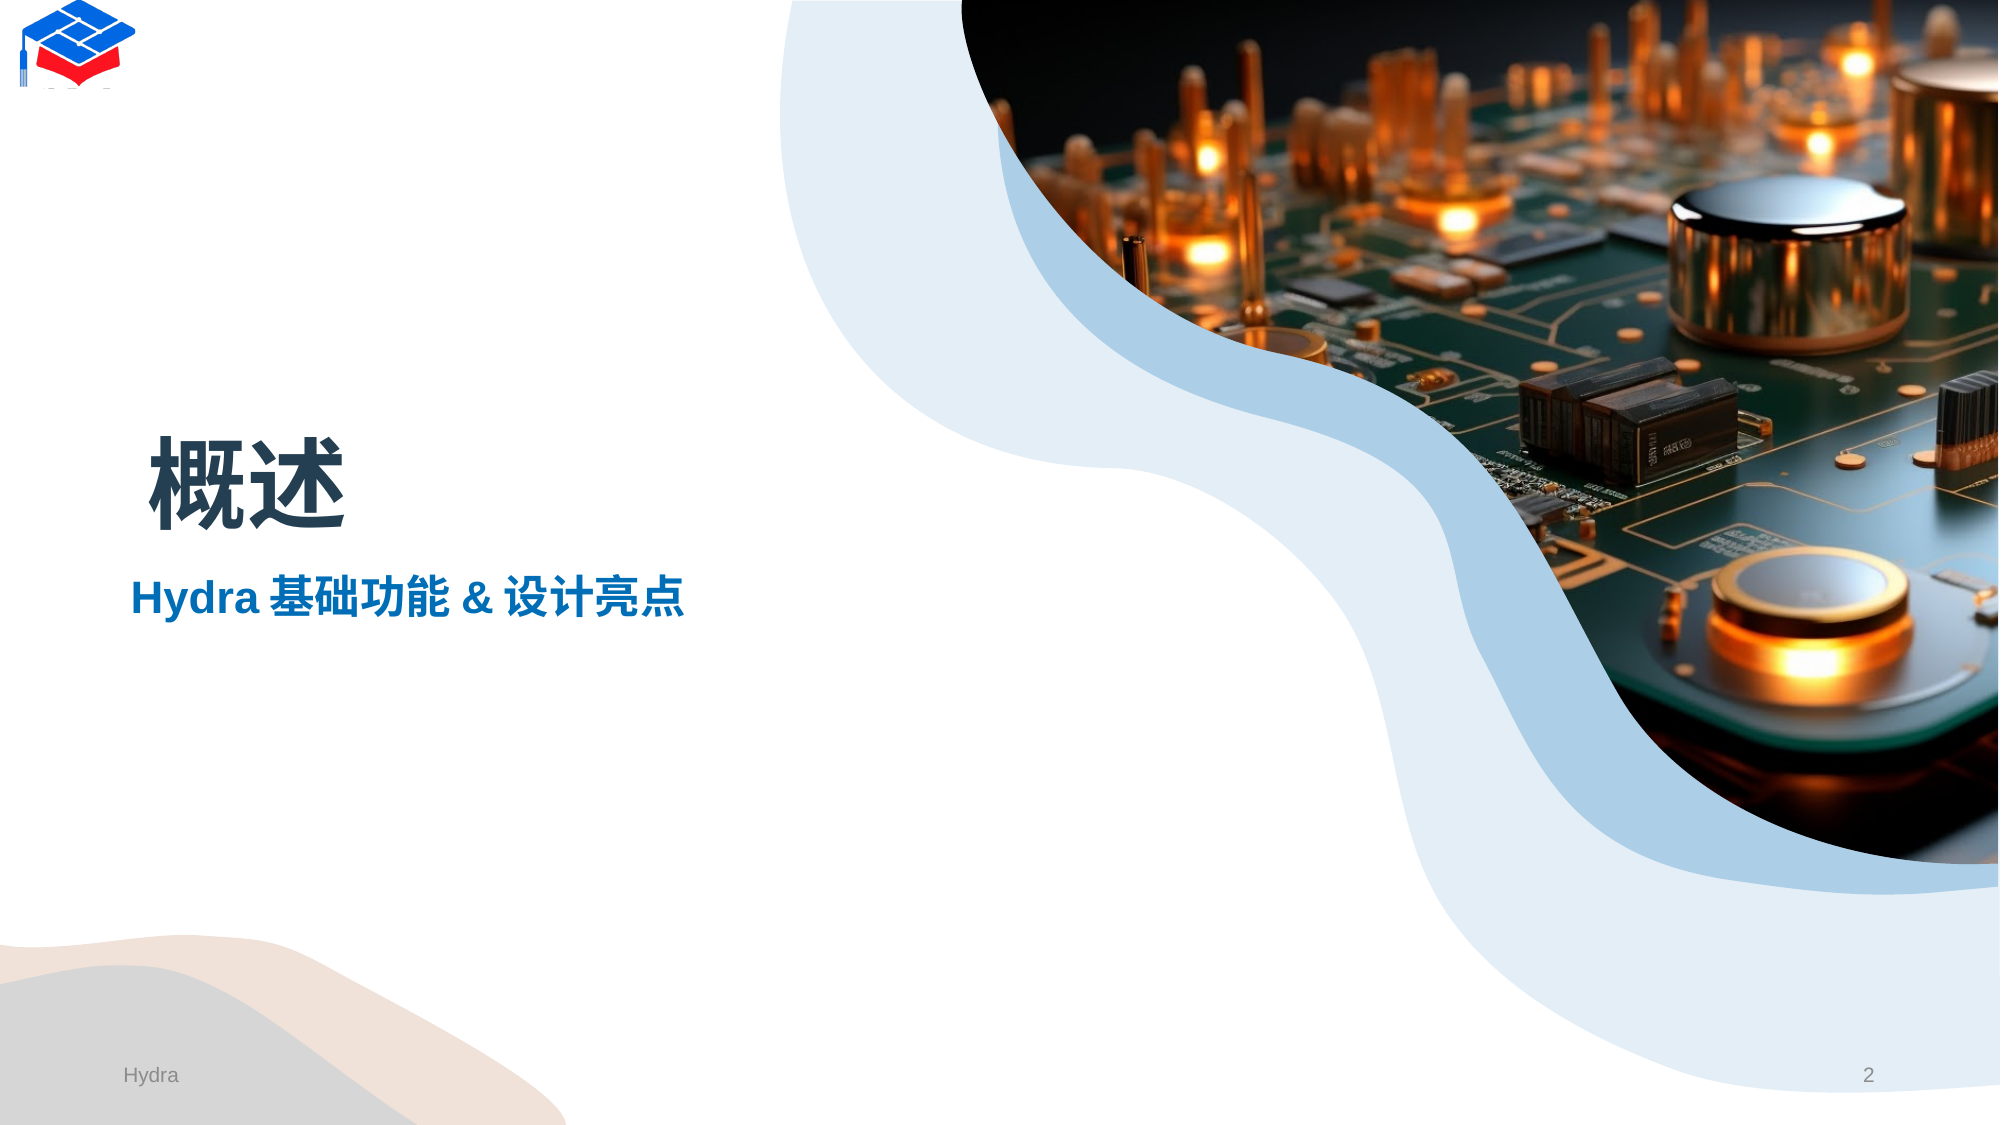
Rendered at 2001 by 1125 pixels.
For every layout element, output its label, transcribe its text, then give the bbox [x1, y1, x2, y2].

footer Hydra [108, 1051, 709, 1097]
title 概述 [86, 452, 370, 549]
picture [961, 0, 1998, 865]
slide_number 2 [1289, 1051, 1890, 1097]
picture [0, 0, 157, 89]
list Hydra基础功能&设计亮点 [115, 550, 739, 646]
